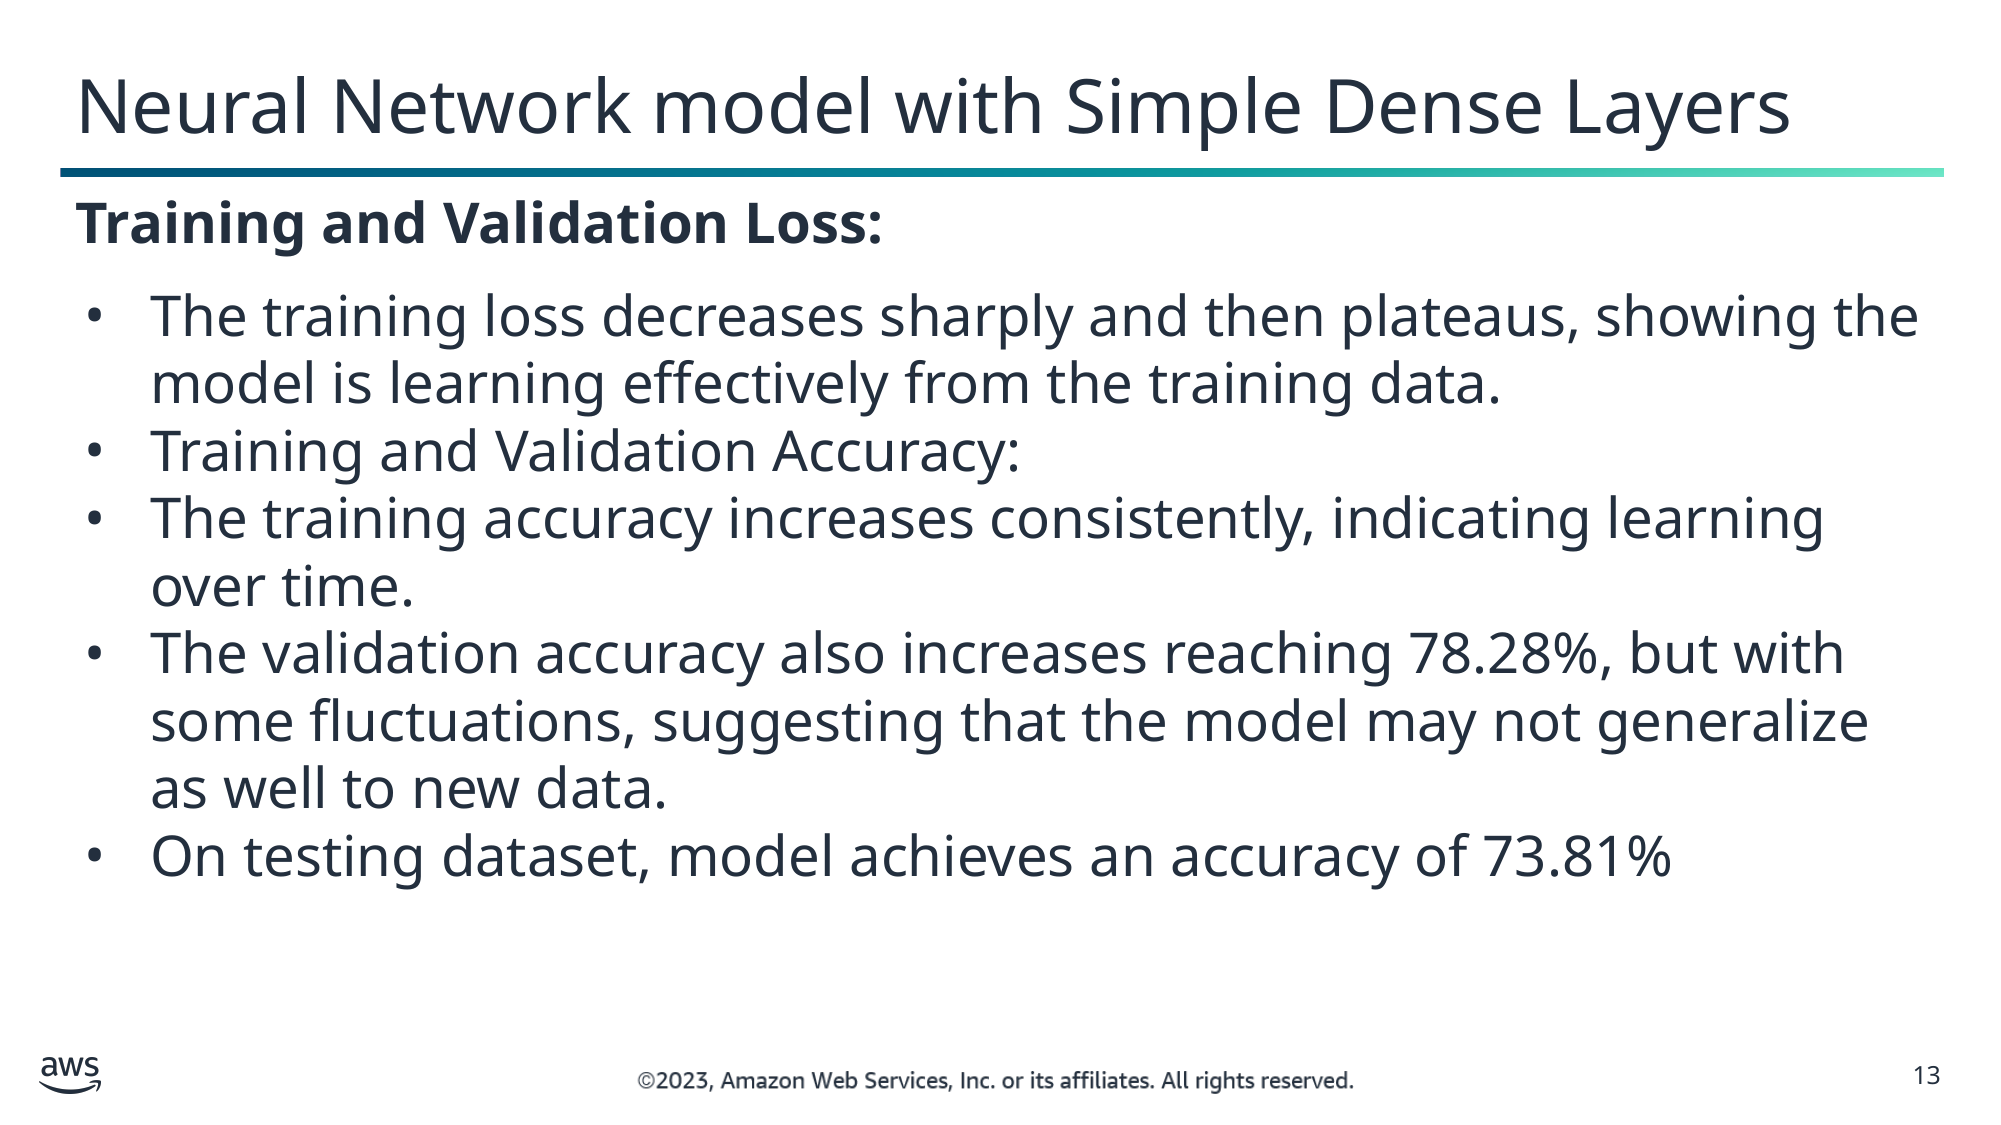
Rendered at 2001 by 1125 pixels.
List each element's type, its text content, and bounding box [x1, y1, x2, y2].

list Training and Validation Loss: The training loss decreases sharply and then plateaus, showing the model is learning effectively from the training data. Training and Validation Accuracy: The training accuracy increases consistently, indicating learning over time. The validation accuracy also increases reaching 78.28%, but with some fluctuations, suggesting that the model may not generalize as well to new data. On testing dataset, model achieves an accuracy of 73.81% [60, 179, 1941, 1055]
picture [39, 1057, 101, 1094]
title Neural Network model with Simple Dense Layers [60, 49, 1941, 170]
picture [681, 168, 1944, 177]
picture [621, 1057, 1378, 1109]
slide_number ‹#› [1861, 1057, 1941, 1095]
